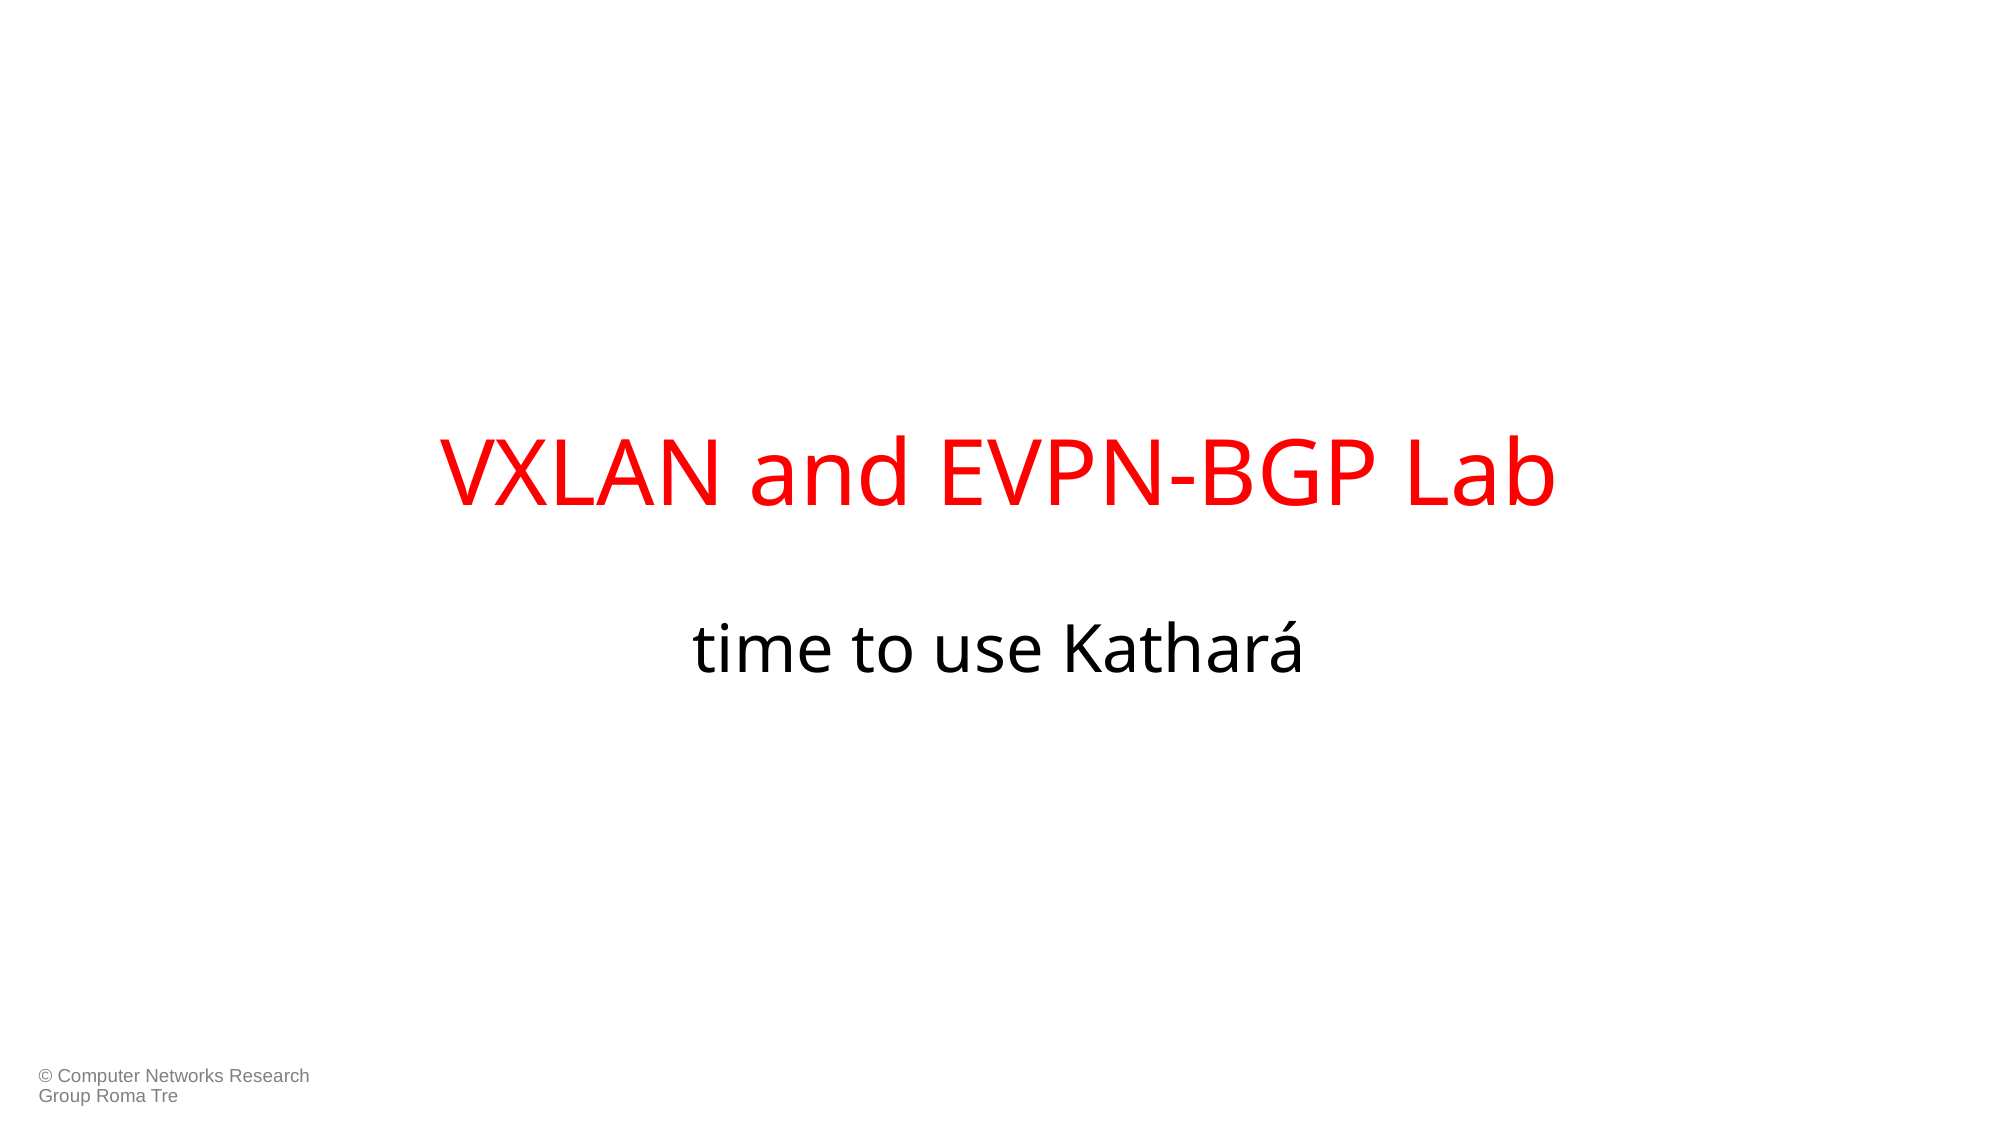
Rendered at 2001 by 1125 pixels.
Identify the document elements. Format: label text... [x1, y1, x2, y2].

subtitle time to use Kathará [300, 597, 1700, 712]
title VXLAN and EVPN-BGP Lab [99, 375, 1900, 563]
